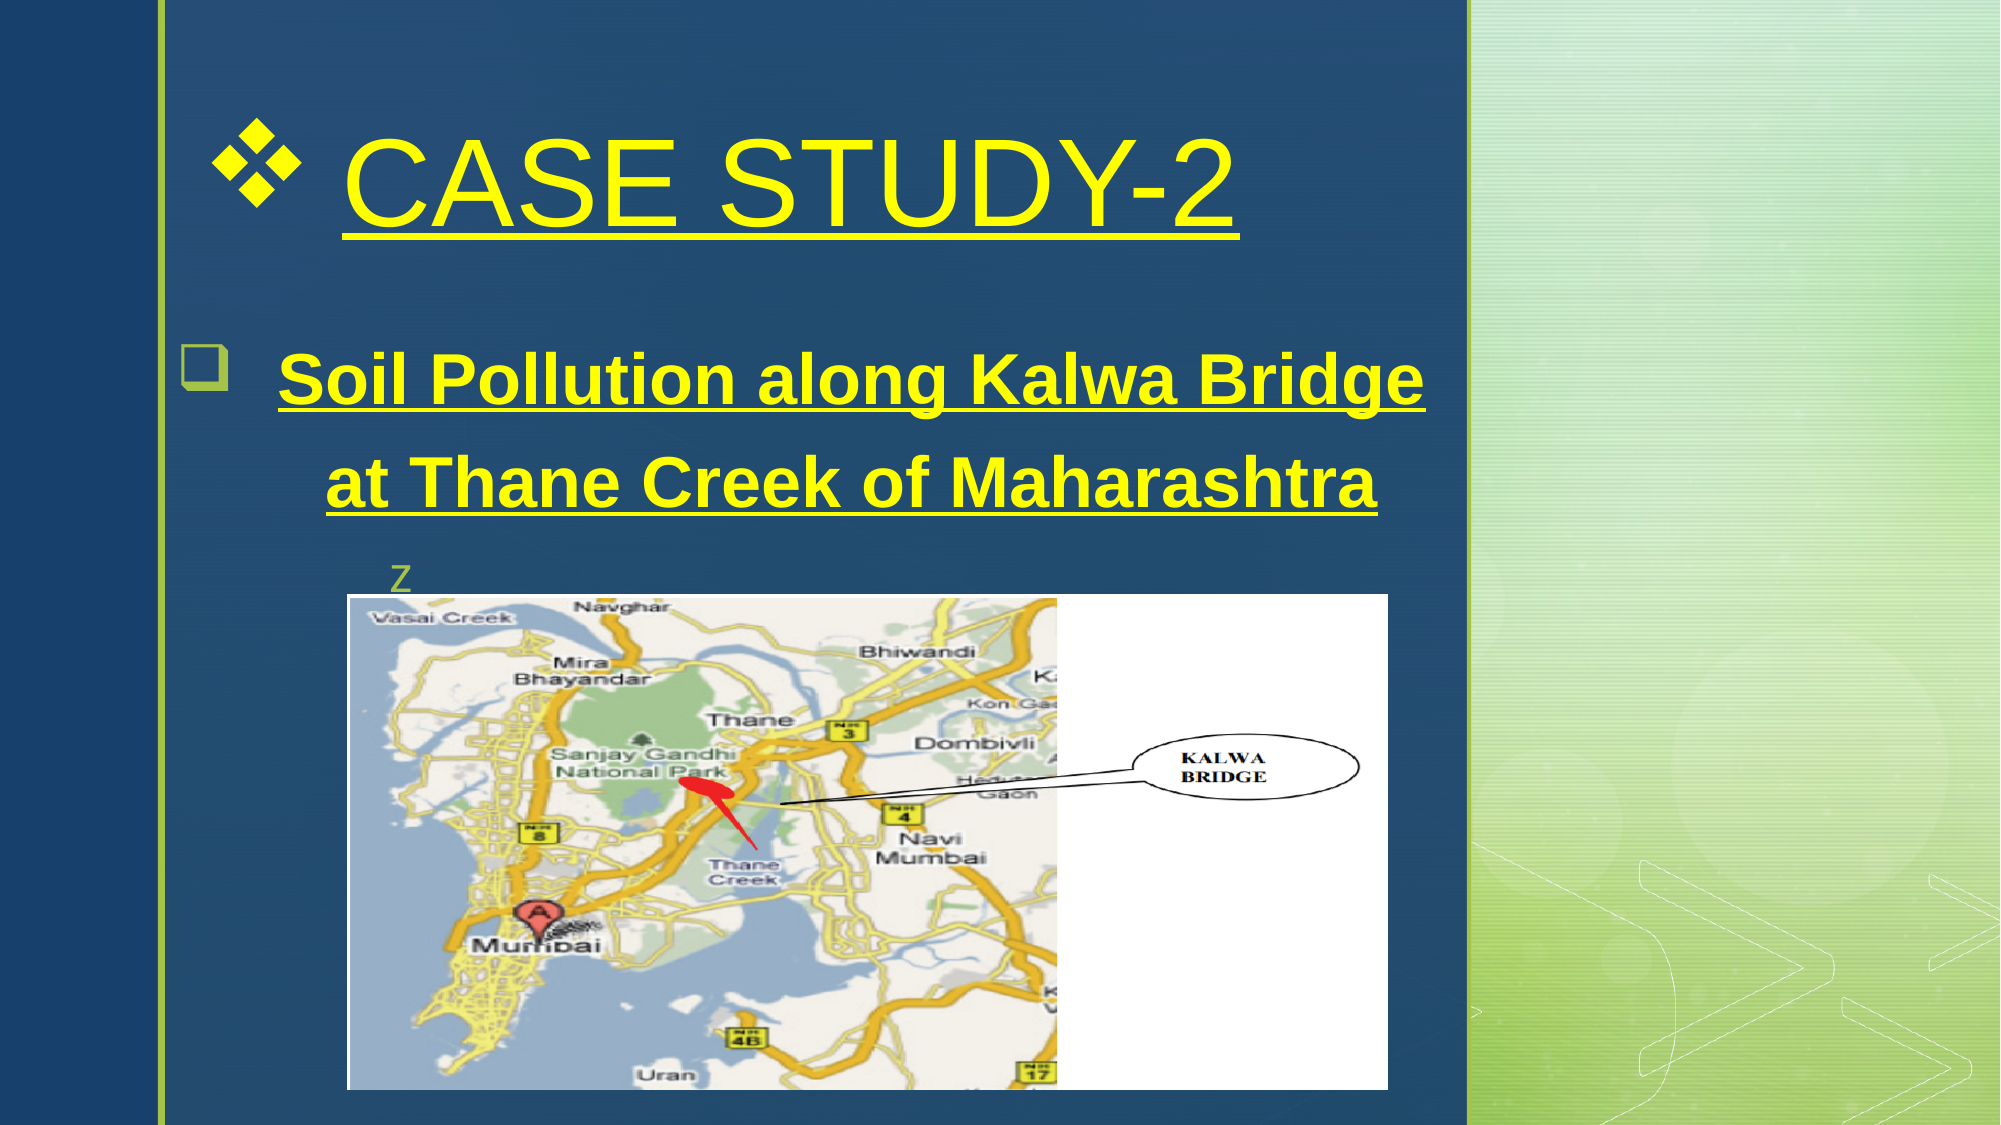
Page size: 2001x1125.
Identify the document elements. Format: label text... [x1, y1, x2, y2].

picture [347, 593, 1388, 1091]
subtitle Soil Pollution along Kalwa Bridge at Thane Creek of Maharashtra [150, 295, 1457, 556]
picture [1472, 0, 2001, 1125]
title CASE STUDY-2 [79, 72, 1361, 274]
